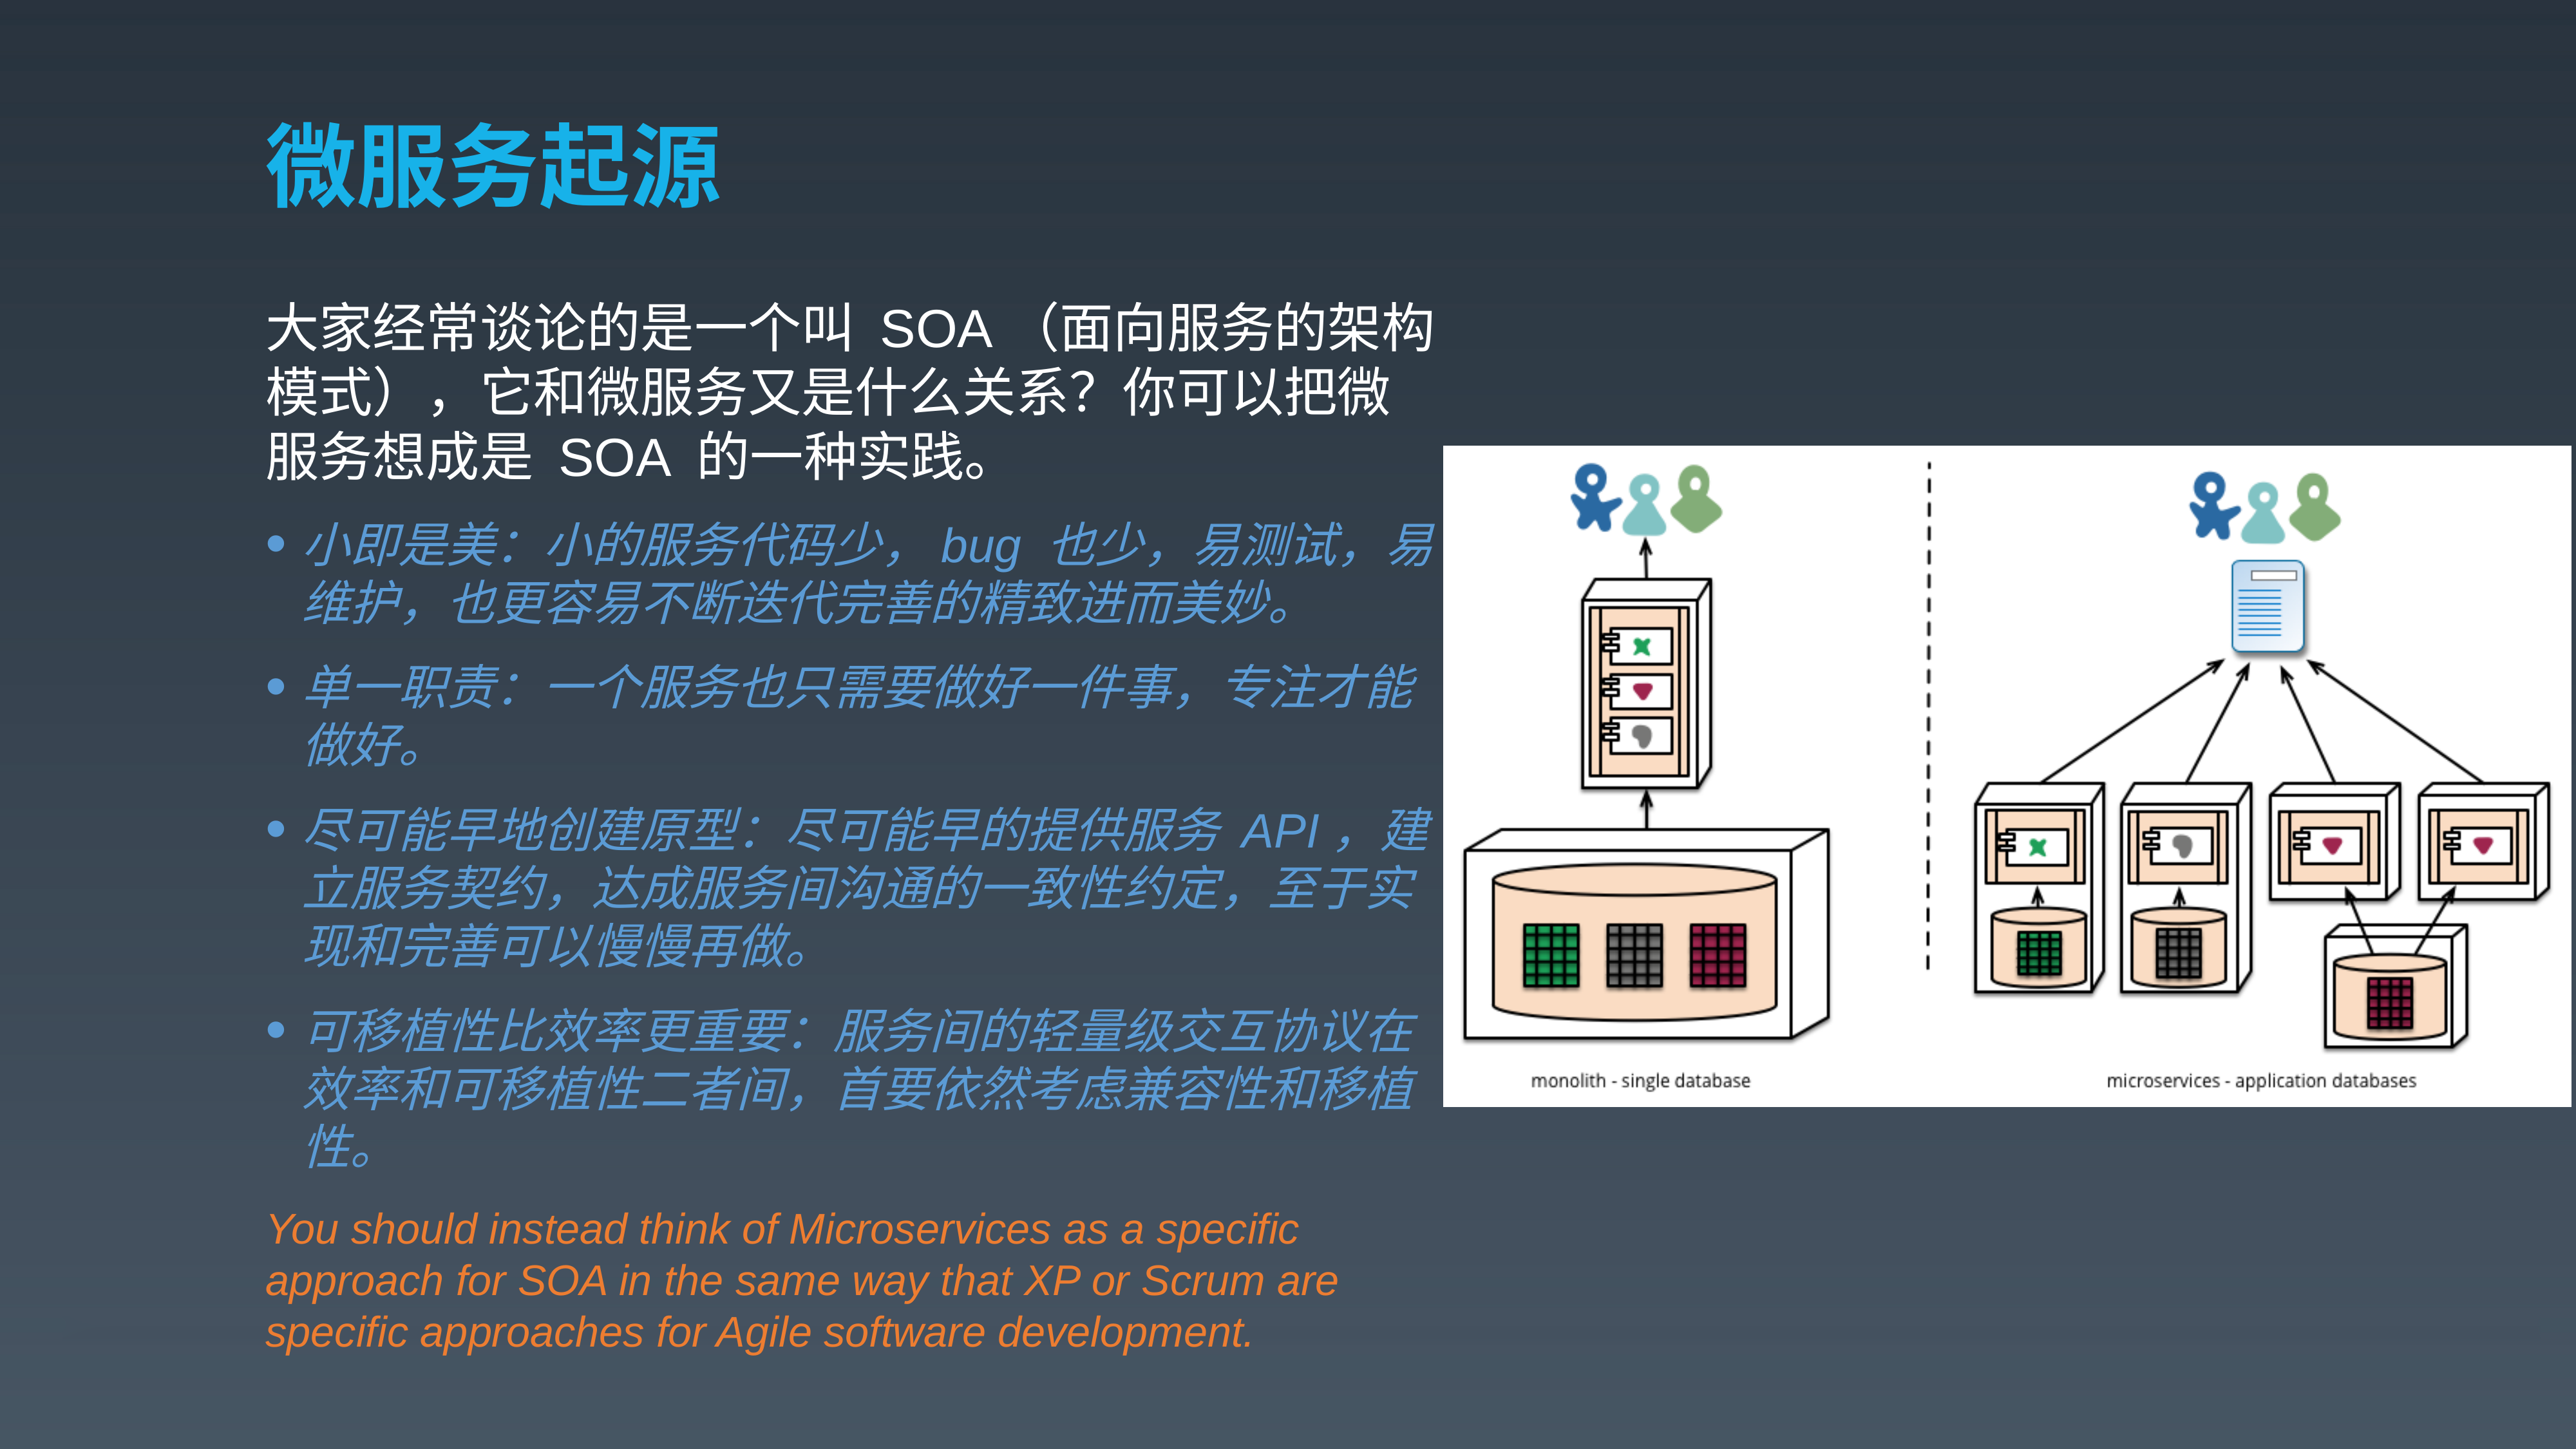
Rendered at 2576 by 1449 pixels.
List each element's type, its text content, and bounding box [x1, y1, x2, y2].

title 微服务起源 [260, 103, 2316, 243]
list 大家经常谈论的是一个叫 SOA（面向服务的架构模式），它和微服务又是什么关系？你可以把微服务想成是 SOA 的一种实践。 小即是美：小的服务代码少，bug 也少，易测试，易维护，也更容易不断迭代完善的精致进而美妙。 单一职责：一个服务也只需要做好一件事，专注才能做好。 尽可能早地创建原型：尽可能早的提供服务 API，建立服务契约，达成服务间沟通的一致性约定，至于实现和完善可以慢慢再做。 可移植性比效率更重要：服务间的轻量级交互协议在效率和可移植性二者间，首要依然考虑兼容性和移植性。 You should instead think of Microservices as a specific approach for SOA in the same way that XP or Scrum are specific approaches for Agile software development. [260, 288, 1444, 1369]
picture [0, 0, 2576, 1449]
